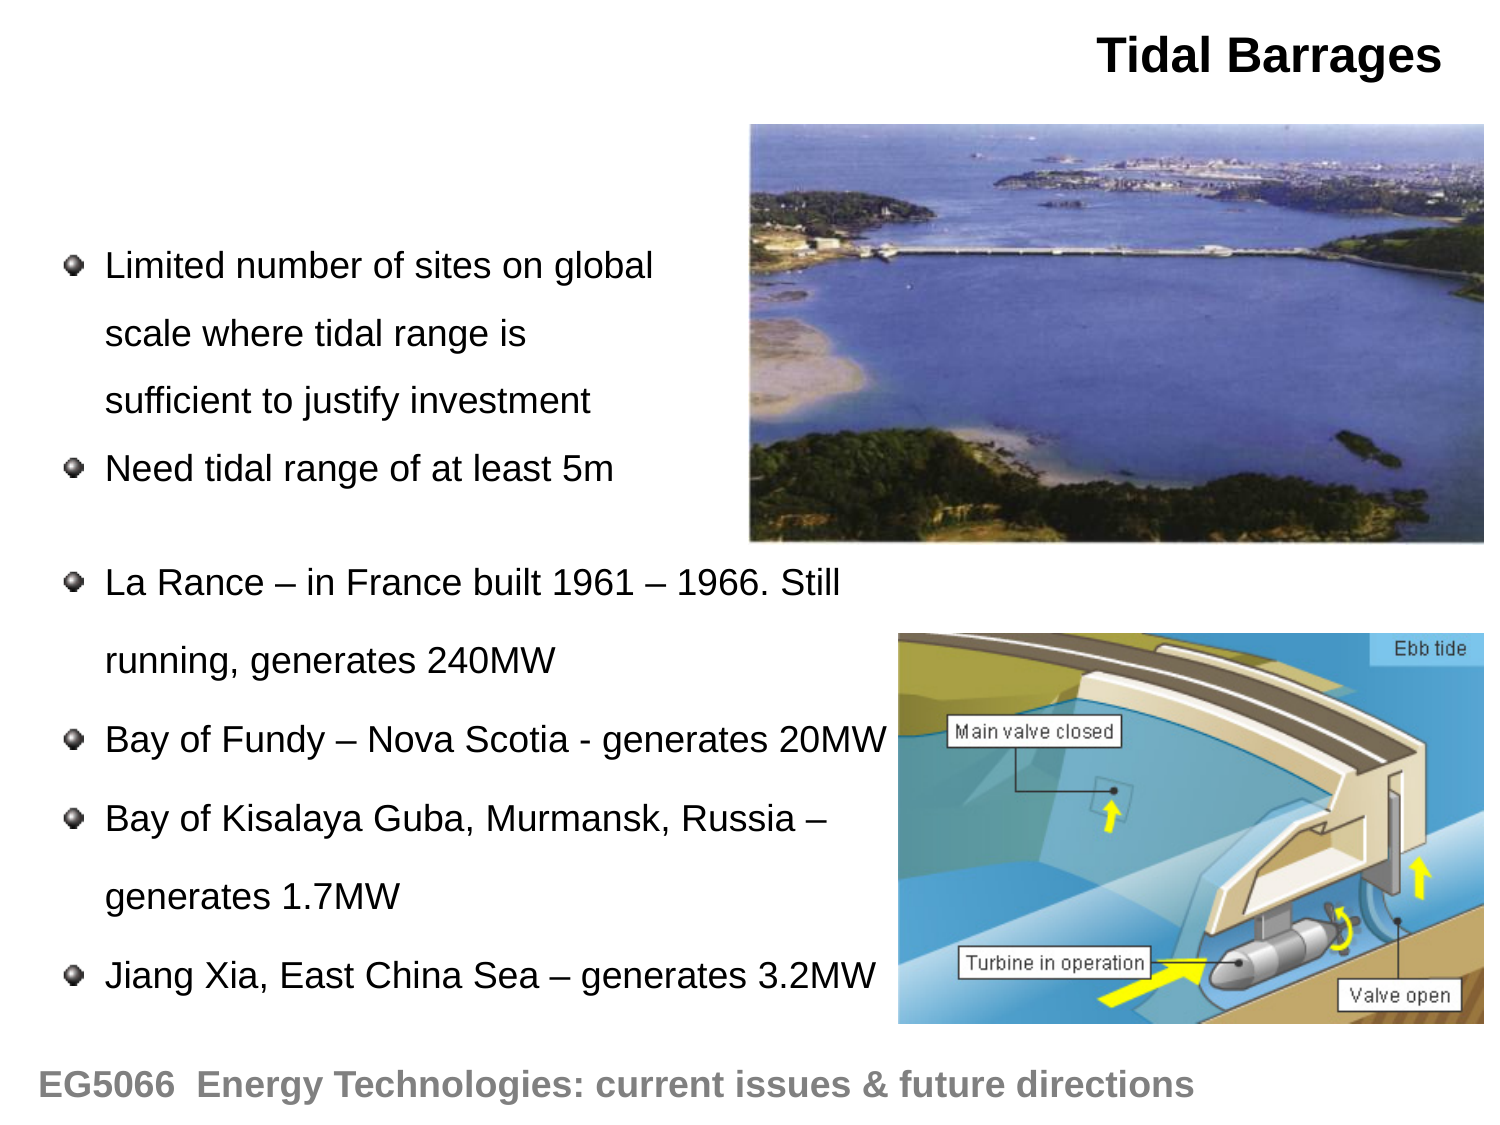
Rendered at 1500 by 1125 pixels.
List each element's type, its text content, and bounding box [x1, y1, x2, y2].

picture [748, 124, 1484, 545]
text_box La Rance – in France built 1961 – 1966. Still running, generates 240MW Bay of Fundy – Nova Scotia - generates 20MW Bay of Kisalaya Guba, Murmansk, Russia – generates 1.7MW Jiang Xia, East China Sea – generates 3.2MW [45, 516, 975, 1004]
picture [60, 568, 84, 592]
text_box EG5066 Energy Technologies: current issues & future directions [23, 1052, 1313, 1113]
picture [60, 961, 84, 986]
picture [60, 251, 84, 276]
picture [60, 725, 84, 750]
picture [60, 804, 84, 829]
picture [60, 454, 84, 478]
text_box Limited number of sites on global scale where tidal range is sufficient to justify investment Need tidal range of at least 5m [45, 211, 672, 496]
picture [898, 633, 1484, 1024]
text_box Tidal Barrages [1081, 14, 1458, 90]
